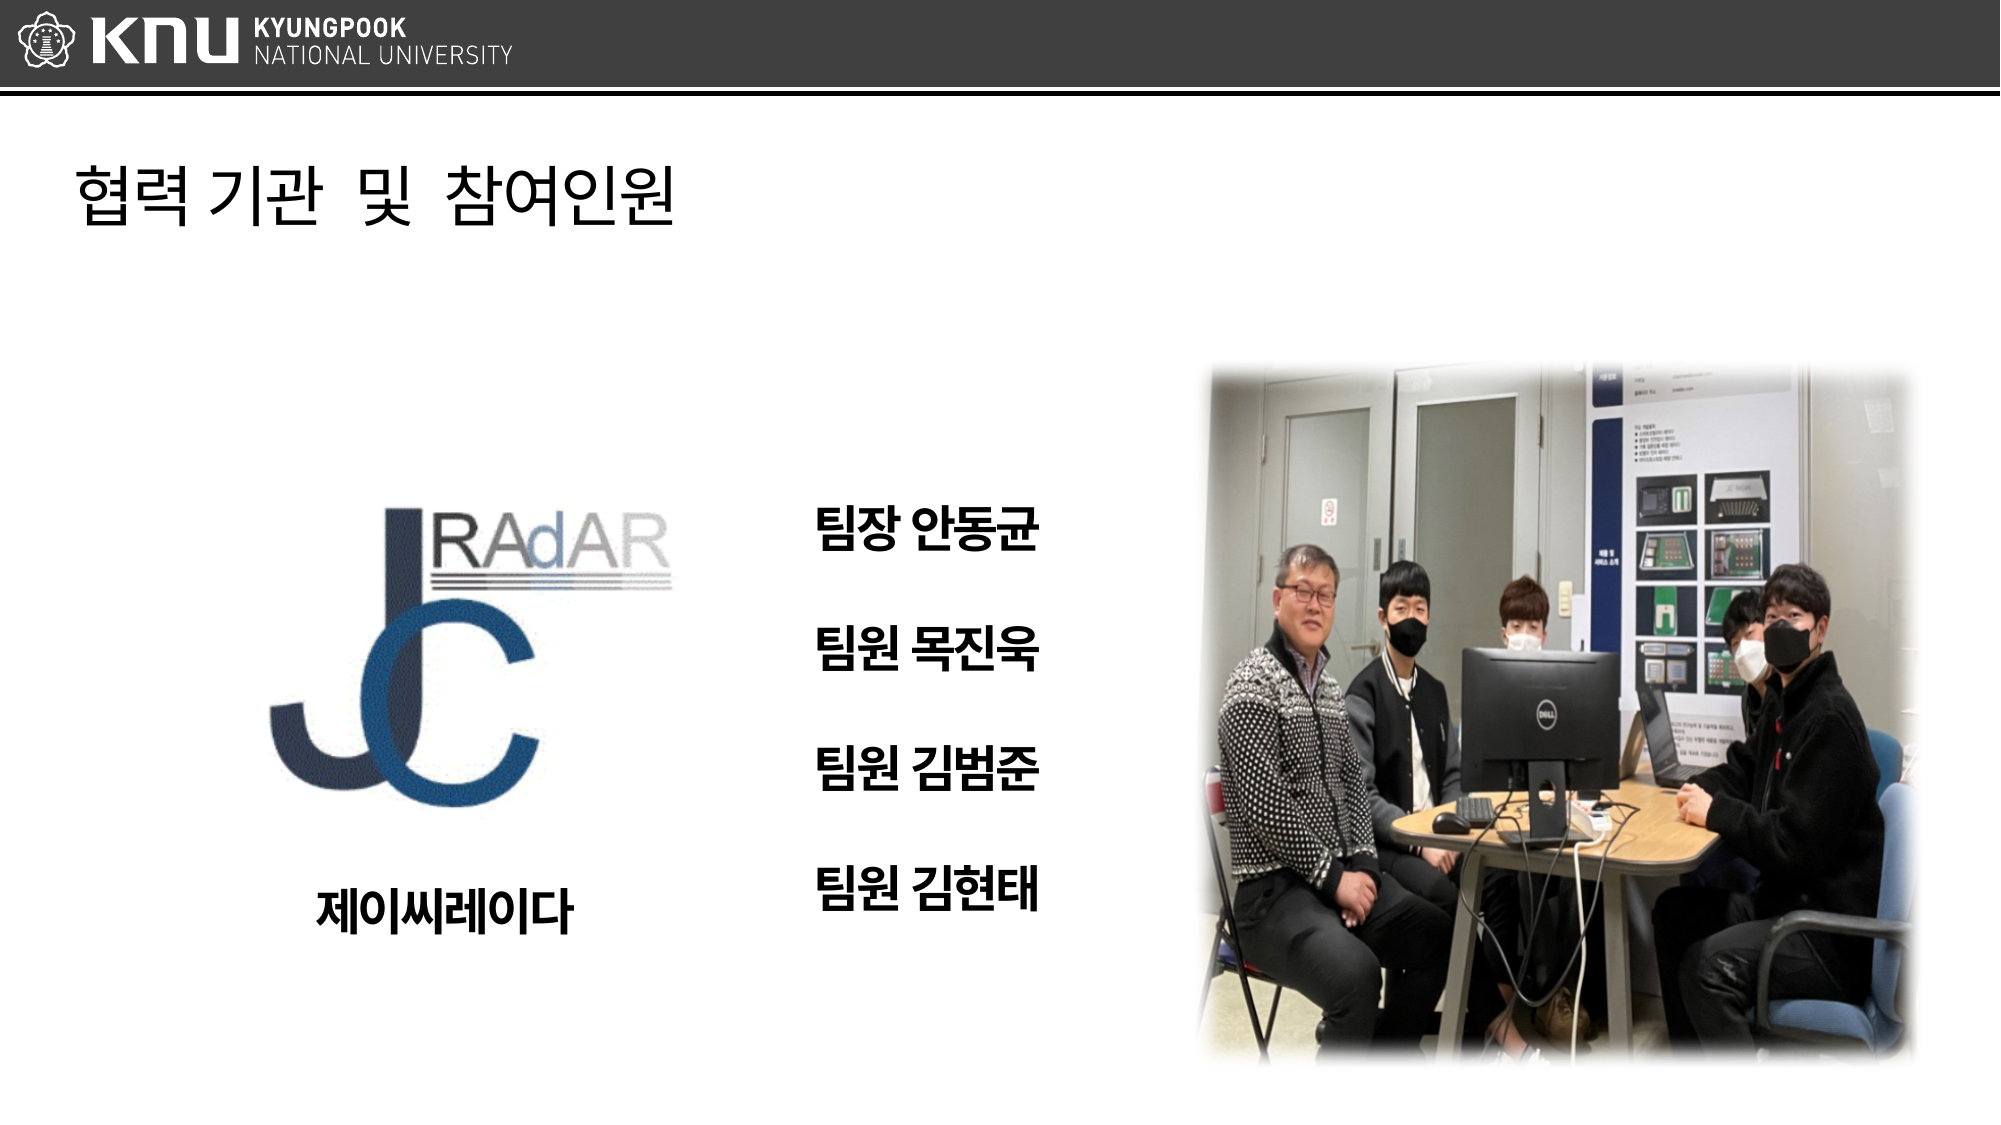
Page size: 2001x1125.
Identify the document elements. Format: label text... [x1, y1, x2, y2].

picture [243, 490, 675, 827]
text_box 협력 기관 및 참여인원 [59, 147, 696, 243]
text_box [301, 481, 1193, 959]
picture [1193, 358, 1923, 1070]
